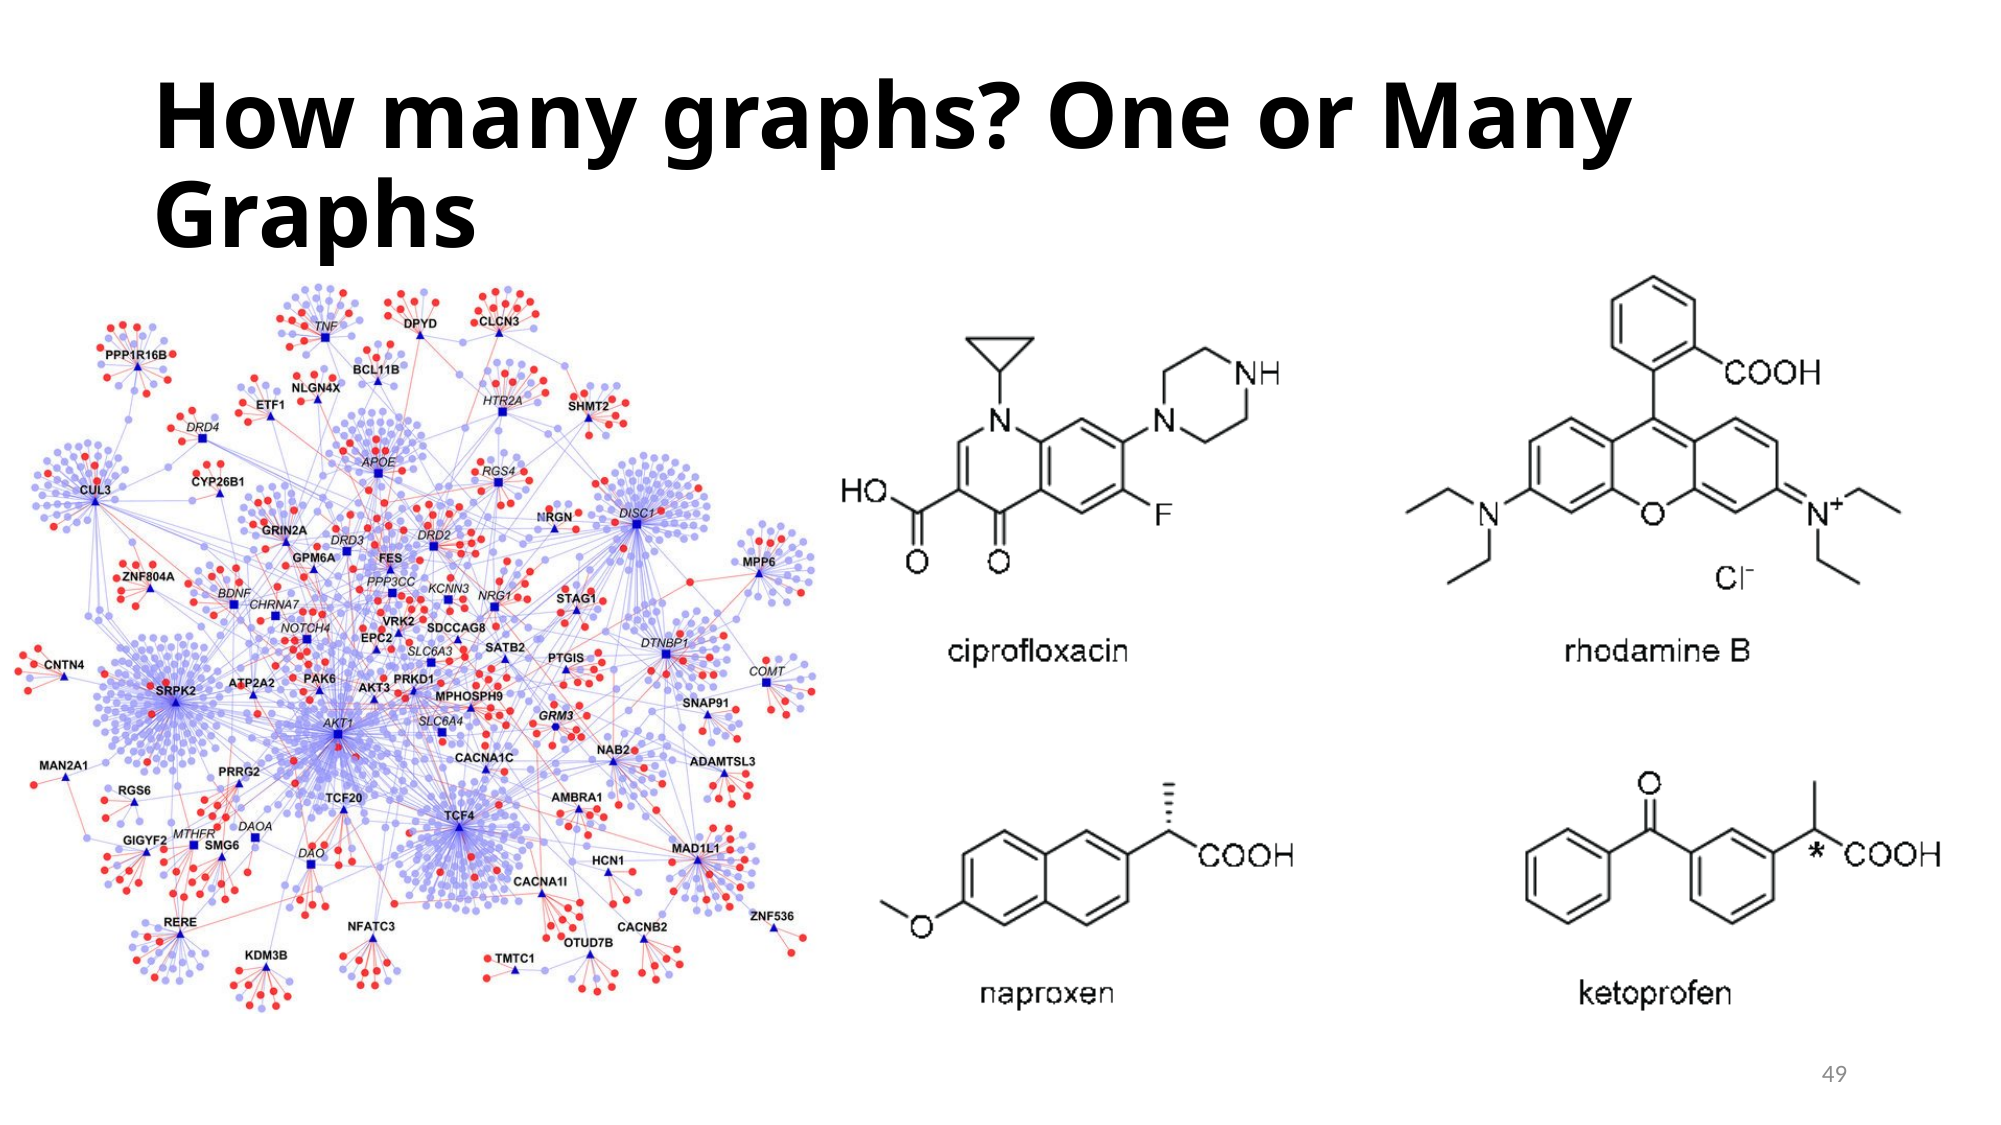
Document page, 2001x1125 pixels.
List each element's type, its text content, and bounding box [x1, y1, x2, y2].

title How many graphs? One or Many Graphs [137, 59, 1863, 266]
slide_number 49 [1412, 1042, 1863, 1103]
picture [13, 266, 1951, 1014]
